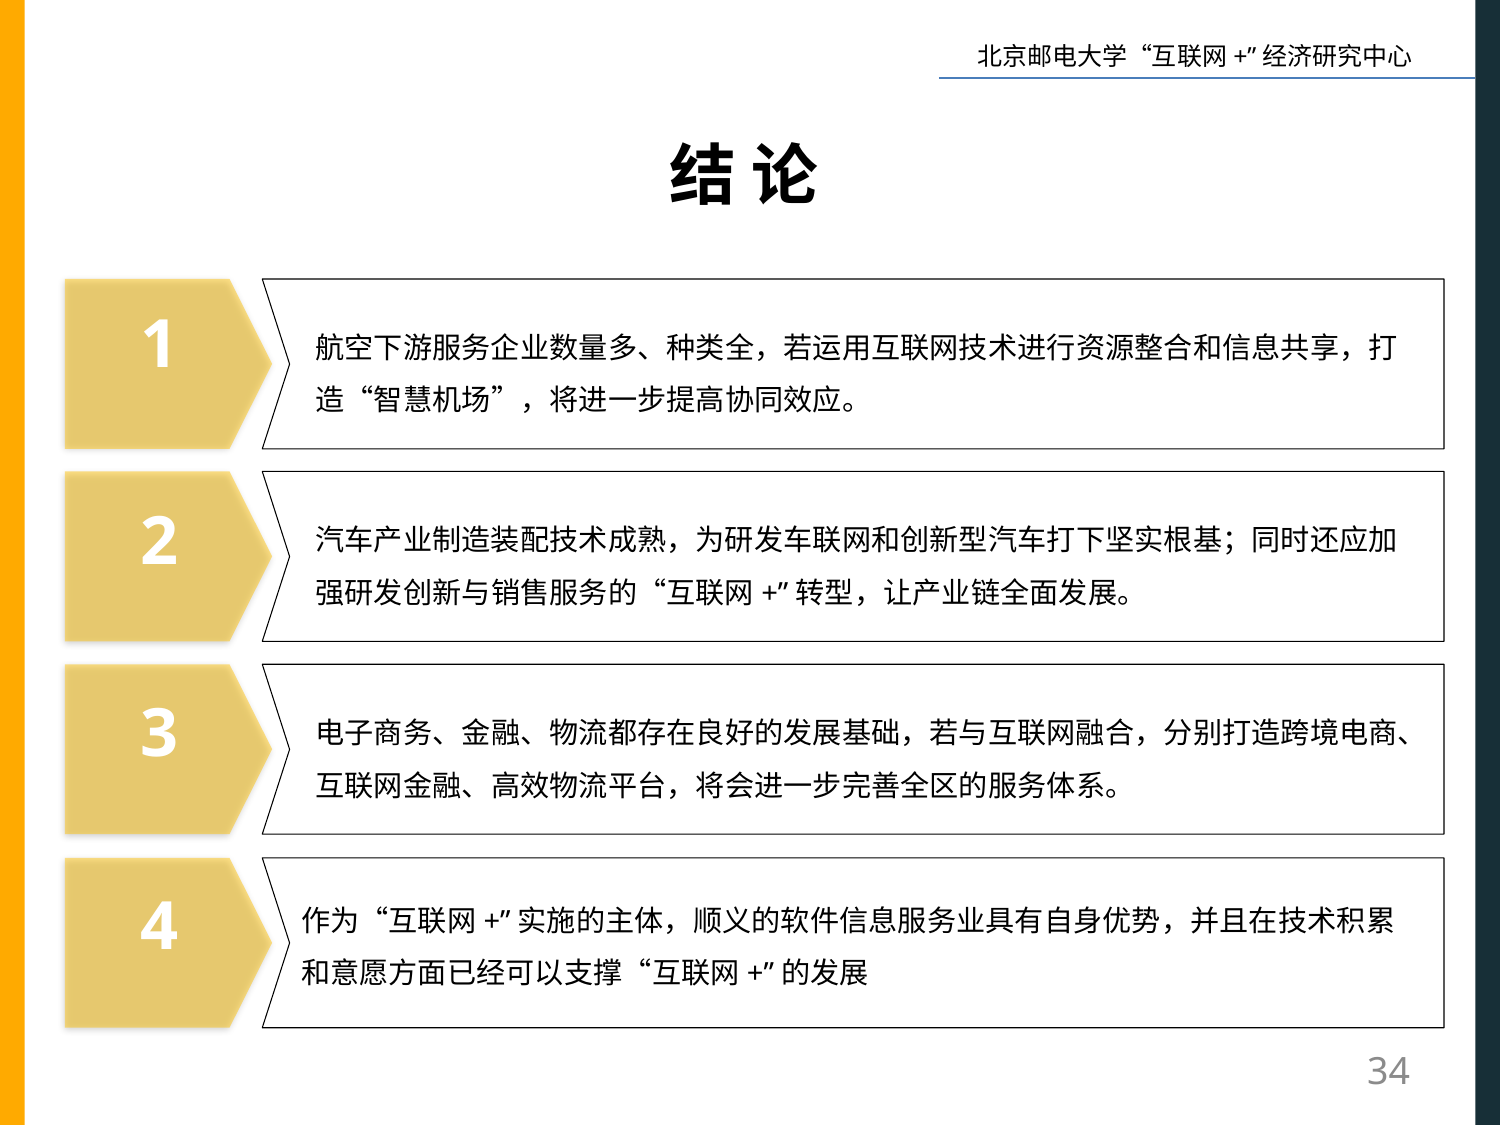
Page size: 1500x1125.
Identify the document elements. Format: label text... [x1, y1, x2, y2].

slide_number 34 [1074, 1042, 1425, 1103]
text_box 结 论 [466, 125, 1022, 221]
text_box [262, 857, 1445, 1028]
text_box 4 [76, 891, 242, 970]
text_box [64, 278, 1445, 835]
text_box [64, 857, 273, 1029]
text_box 作为“互联网+”实施的主体，顺义的软件信息服务业具有自身优势，并且在技术积累和意愿方面已经可以支撑“互联网+”的发展 [301, 909, 1405, 965]
